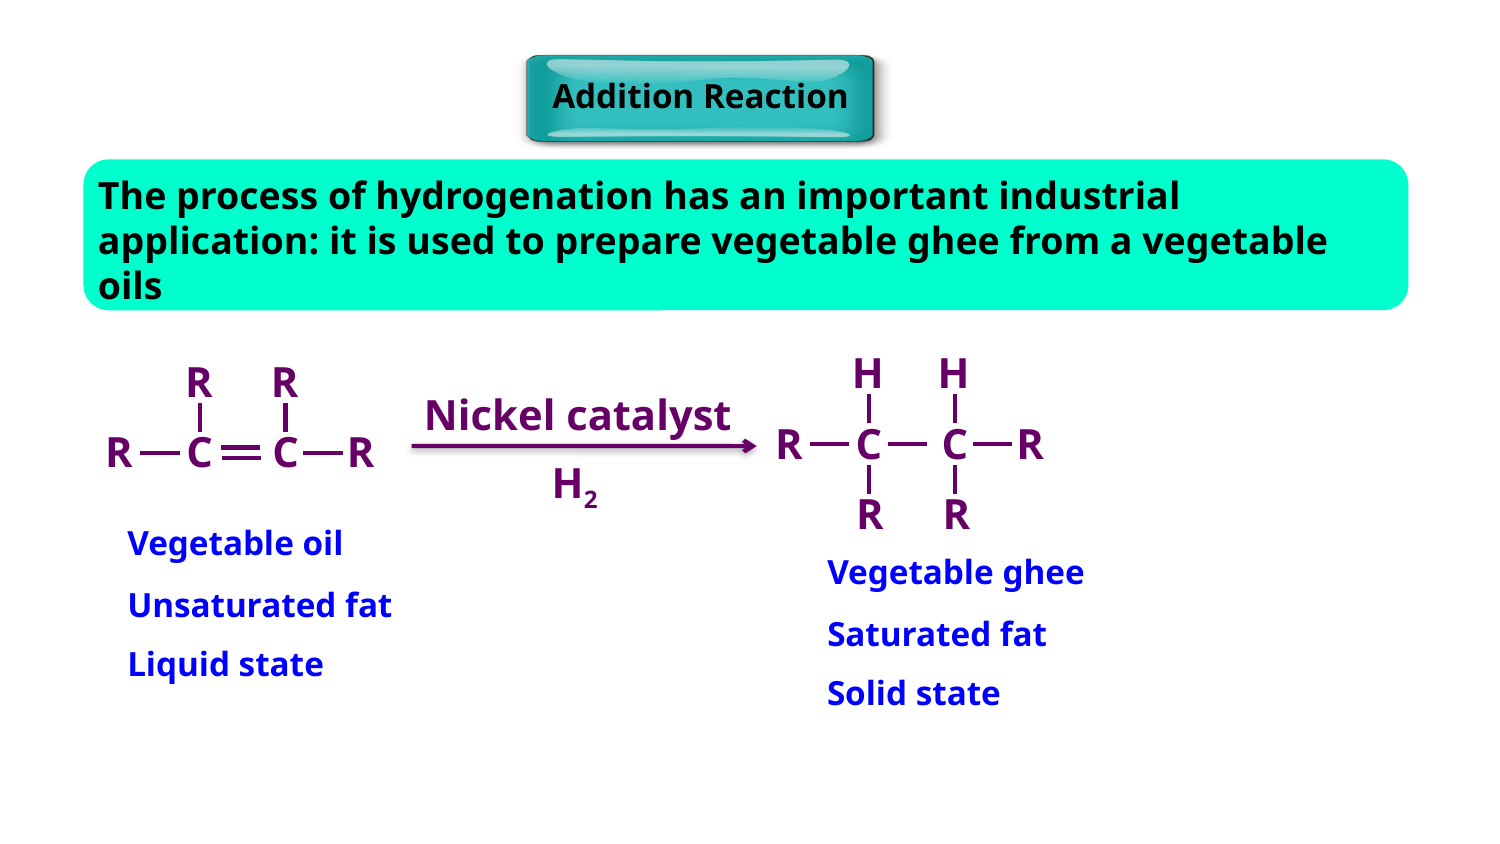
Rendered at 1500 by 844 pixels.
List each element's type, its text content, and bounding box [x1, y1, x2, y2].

text_box Saturated fat [812, 606, 1213, 661]
text_box Liquid state [112, 635, 372, 691]
text_box Vegetable ghee [812, 543, 1172, 599]
text_box Unsaturated fat [112, 577, 463, 632]
text_box Vegetable oil [112, 514, 372, 570]
text_box Solid state [812, 664, 1072, 720]
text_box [513, 51, 896, 151]
text_box Nickel catalyst [409, 381, 747, 447]
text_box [82, 159, 1409, 368]
text_box H2 [536, 453, 613, 521]
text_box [756, 339, 1063, 547]
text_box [87, 348, 394, 485]
